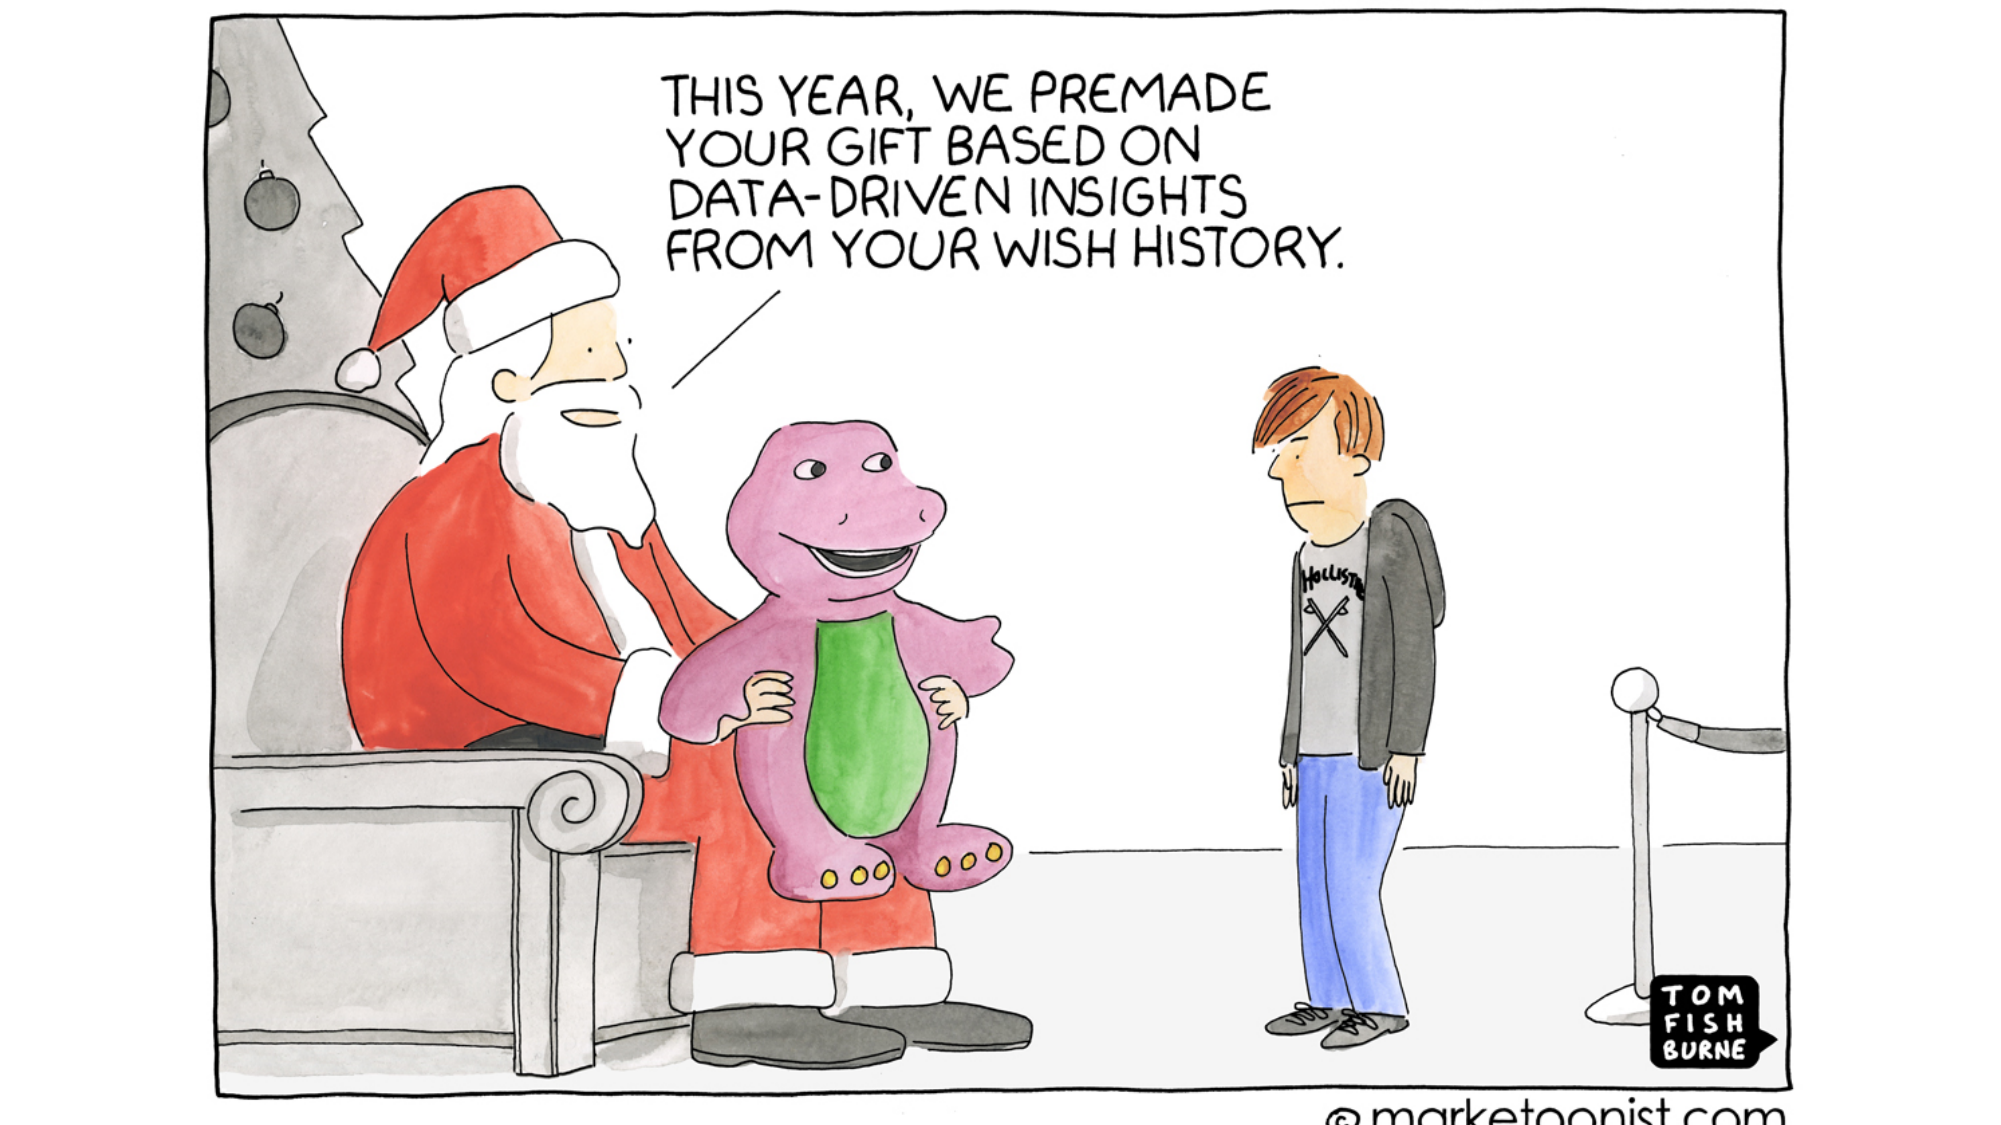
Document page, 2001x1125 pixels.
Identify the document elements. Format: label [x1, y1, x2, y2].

picture [196, 0, 1804, 1125]
